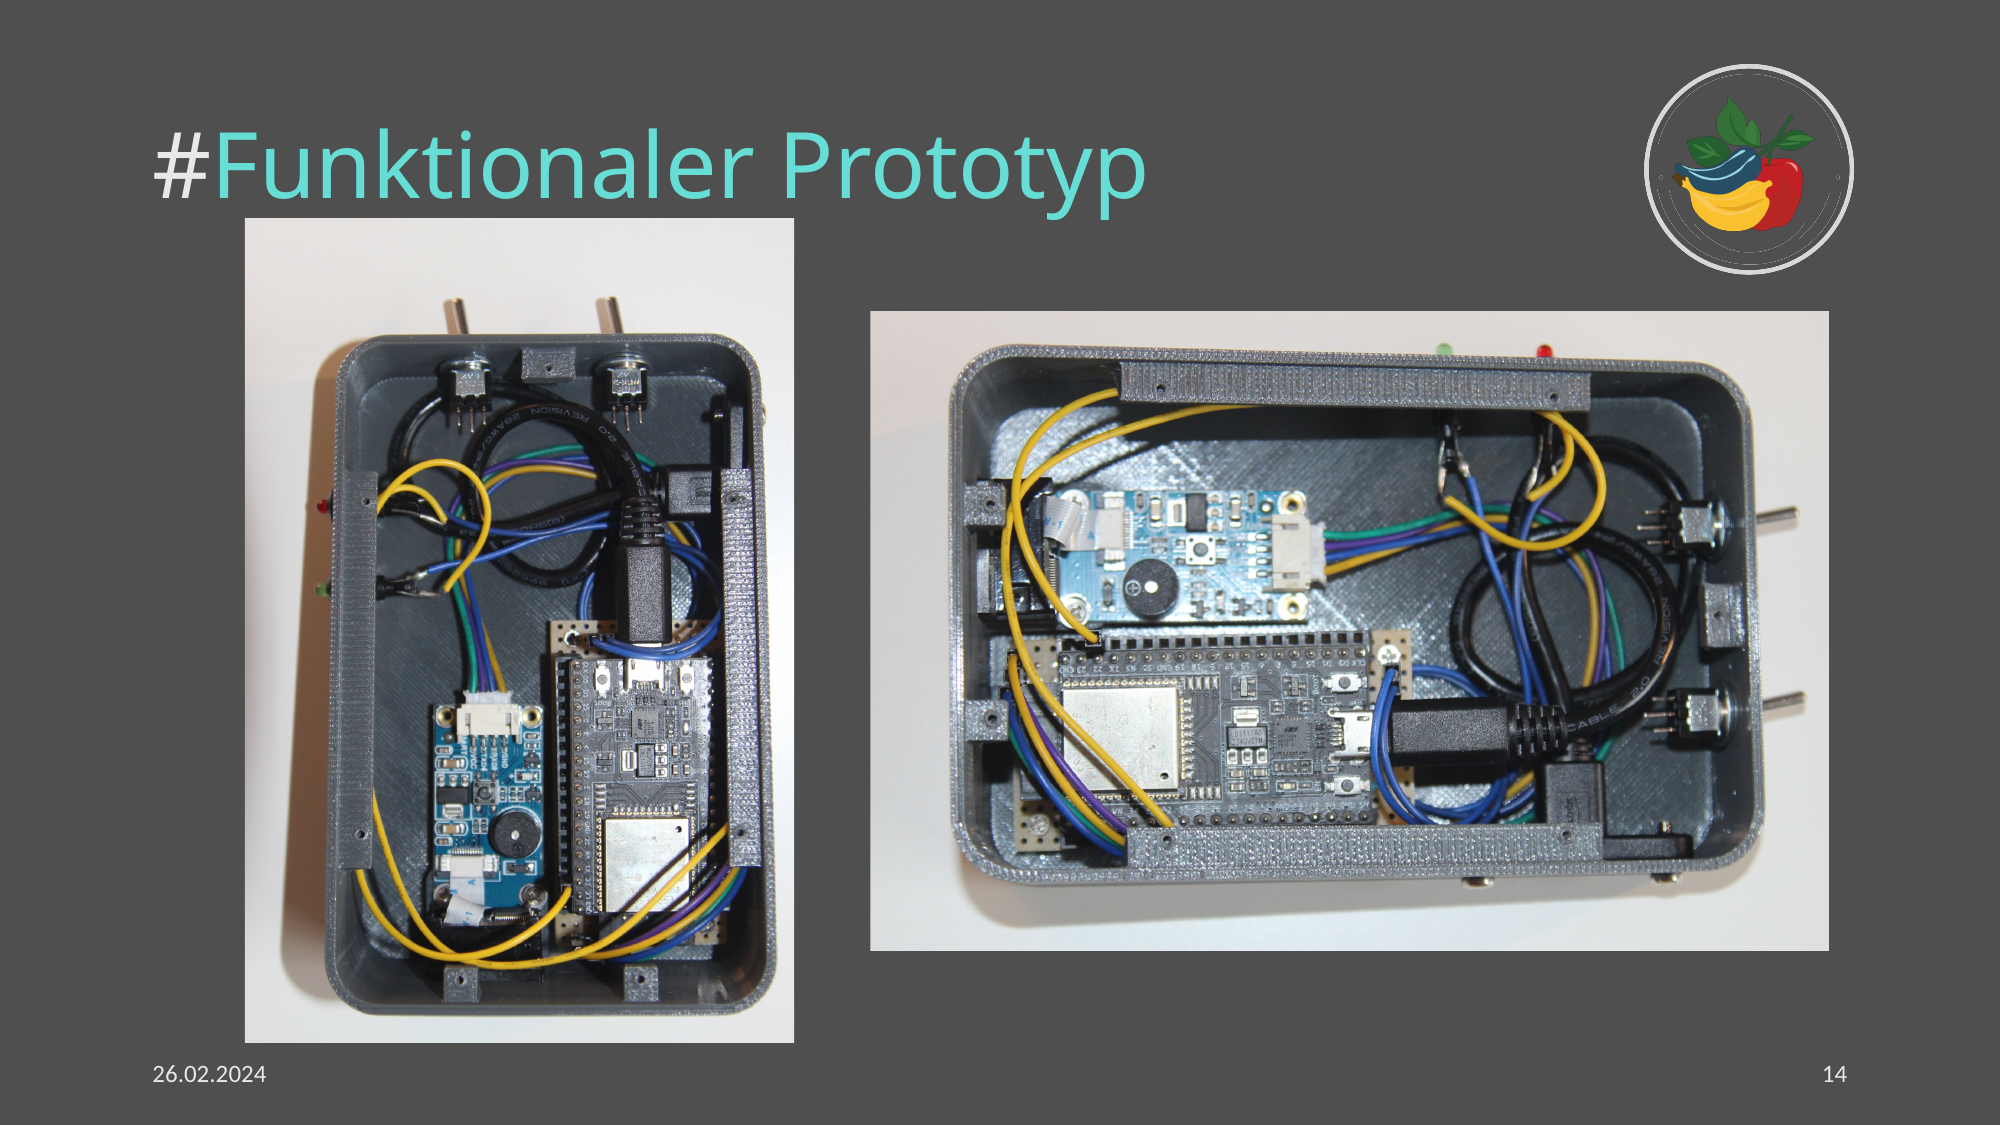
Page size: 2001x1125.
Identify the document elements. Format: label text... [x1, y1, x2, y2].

slide_number 14 [1412, 1042, 1863, 1103]
title #Funktionaler Prototyp [137, 59, 1863, 278]
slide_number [137, 1042, 588, 1103]
picture [107, 9, 1908, 1043]
